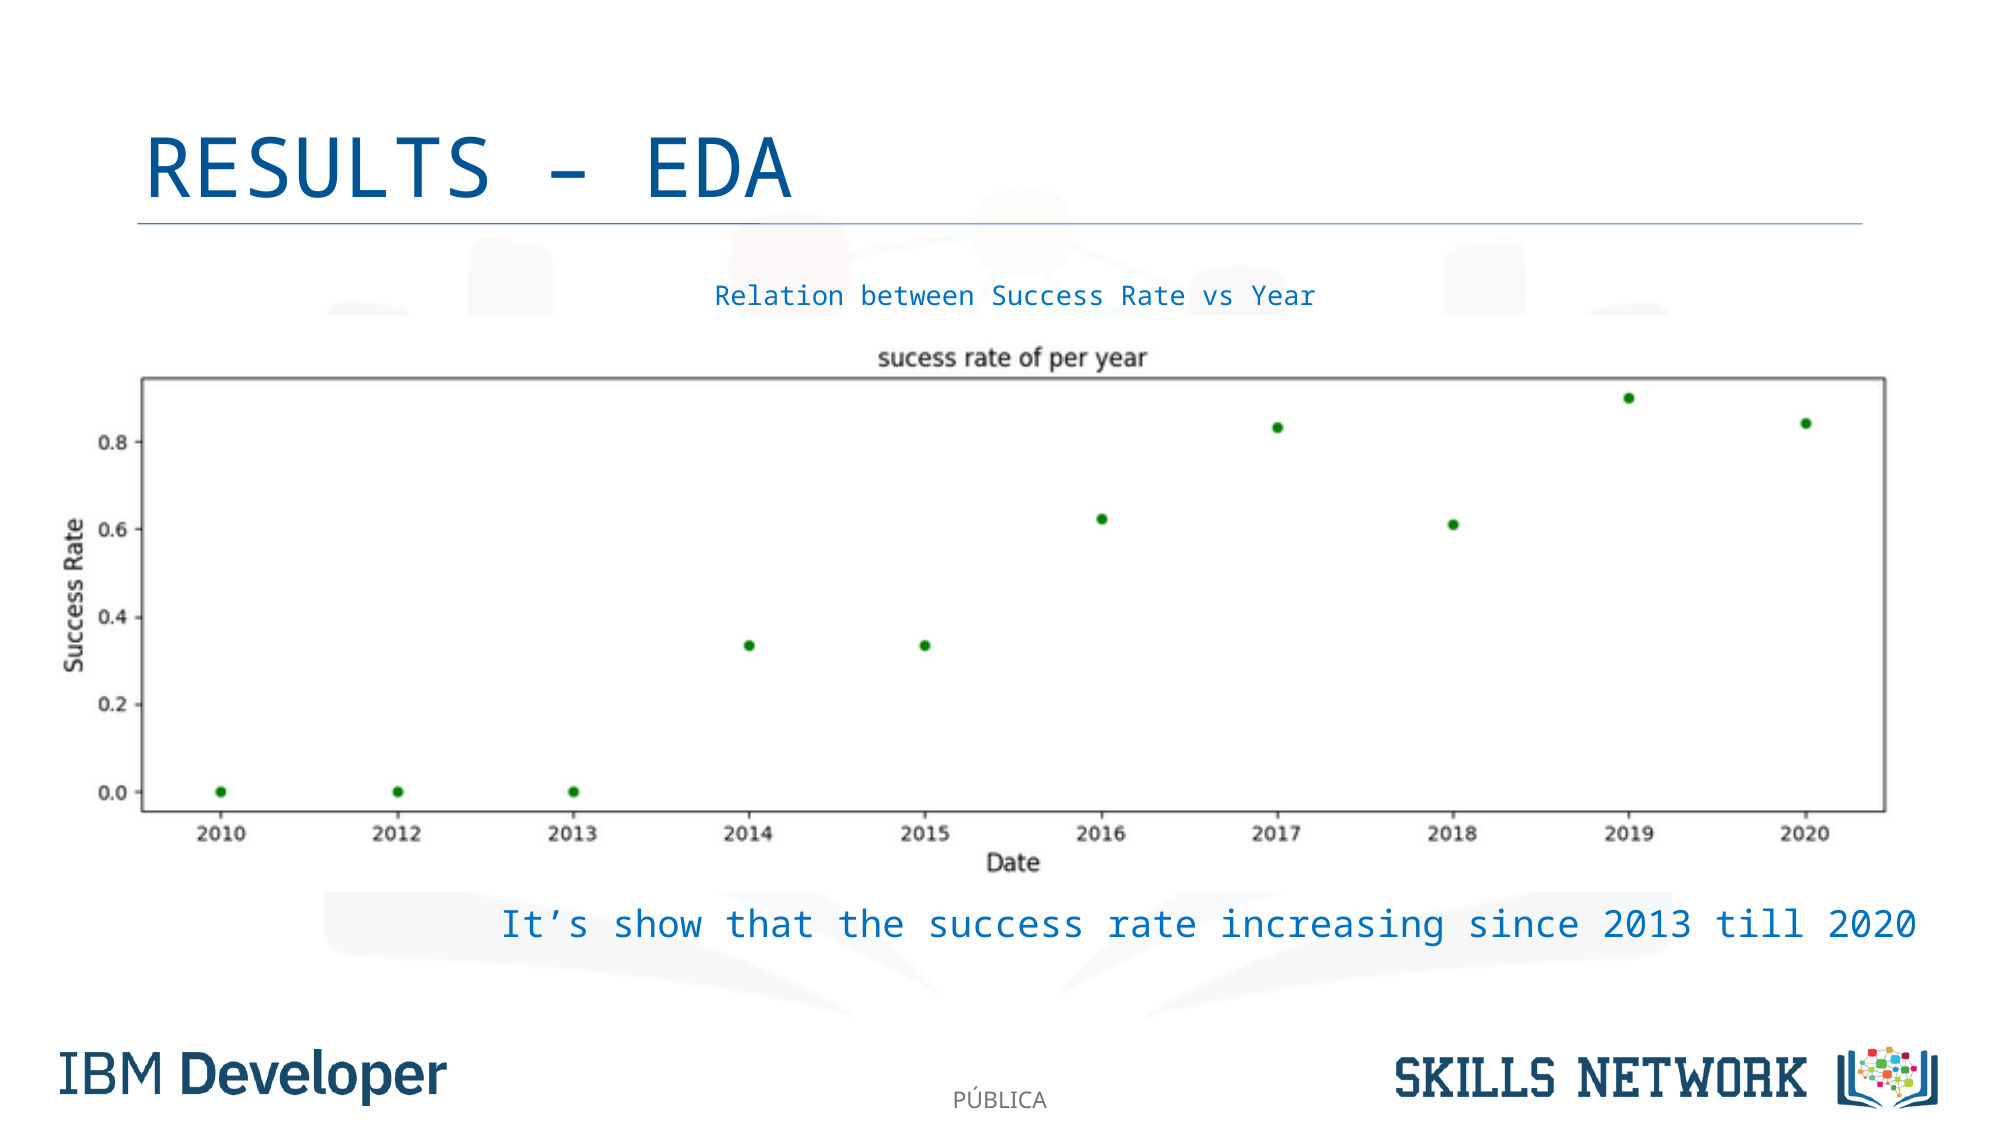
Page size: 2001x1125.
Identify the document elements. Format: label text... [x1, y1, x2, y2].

picture [0, 315, 1958, 892]
text_box Relation between Success Rate vs Year [699, 274, 1345, 315]
picture [1390, 1045, 1945, 1111]
title RESULTS – EDA [128, 61, 2000, 280]
picture [55, 1045, 459, 1108]
text_box It’s show that the success rate increasing since 2013 till 2020 [484, 897, 1943, 971]
